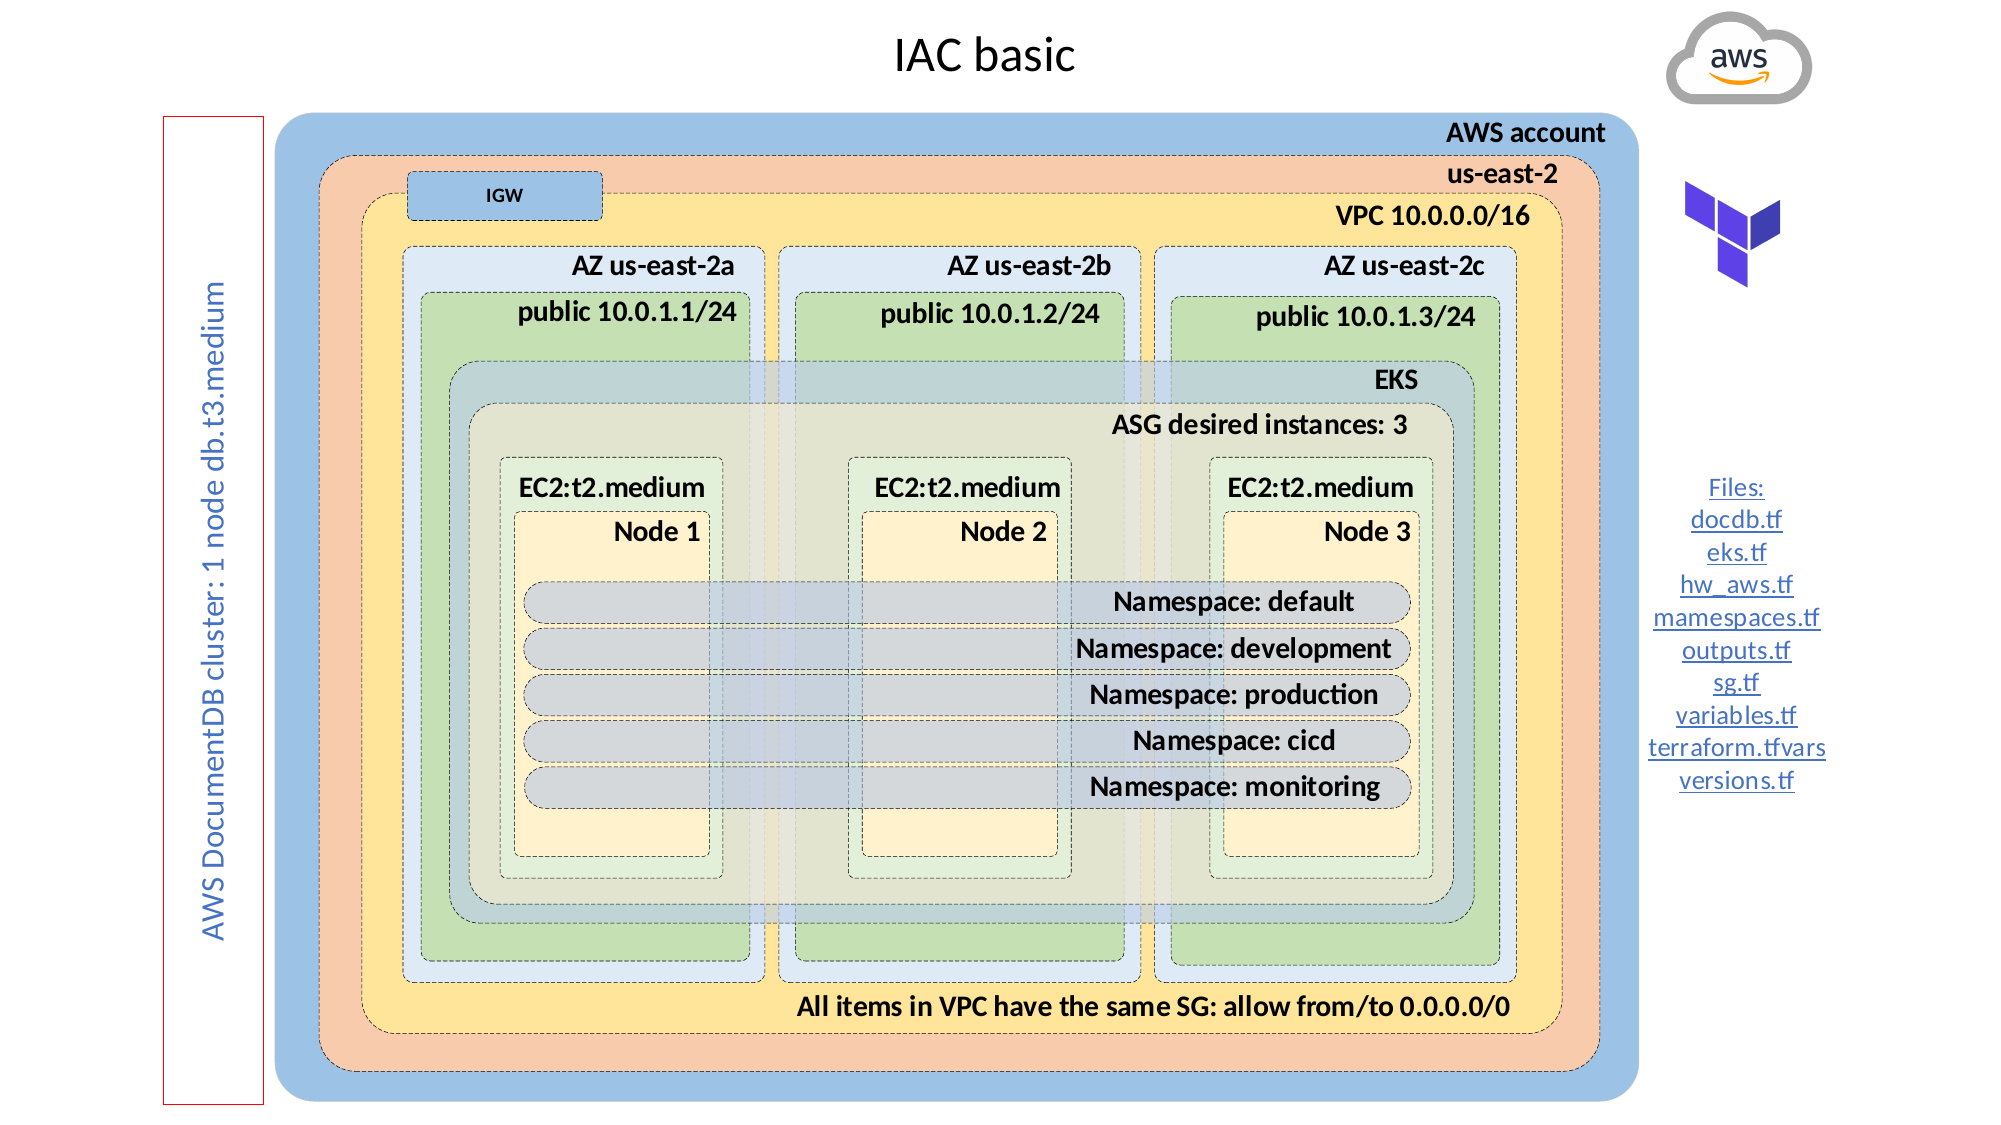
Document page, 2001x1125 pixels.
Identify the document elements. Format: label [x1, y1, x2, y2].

picture [160, 0, 1840, 1105]
